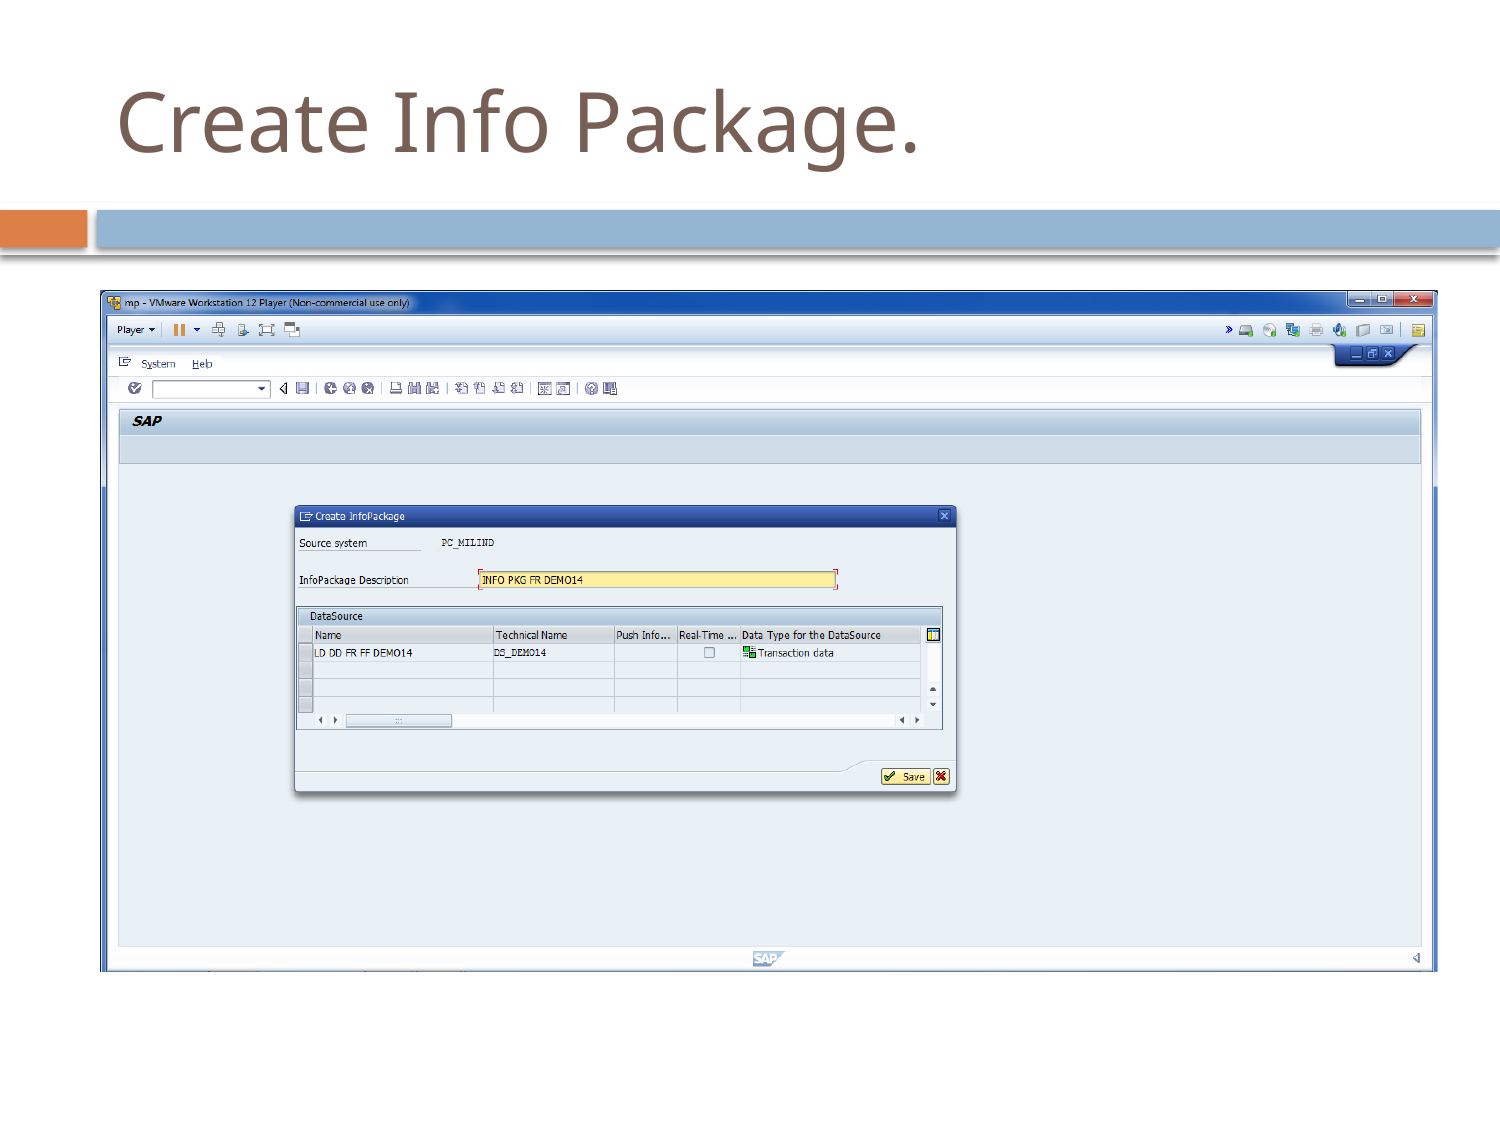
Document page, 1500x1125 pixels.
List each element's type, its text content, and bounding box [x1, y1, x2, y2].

title Create Info Package. [100, 37, 1438, 200]
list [100, 290, 1439, 972]
